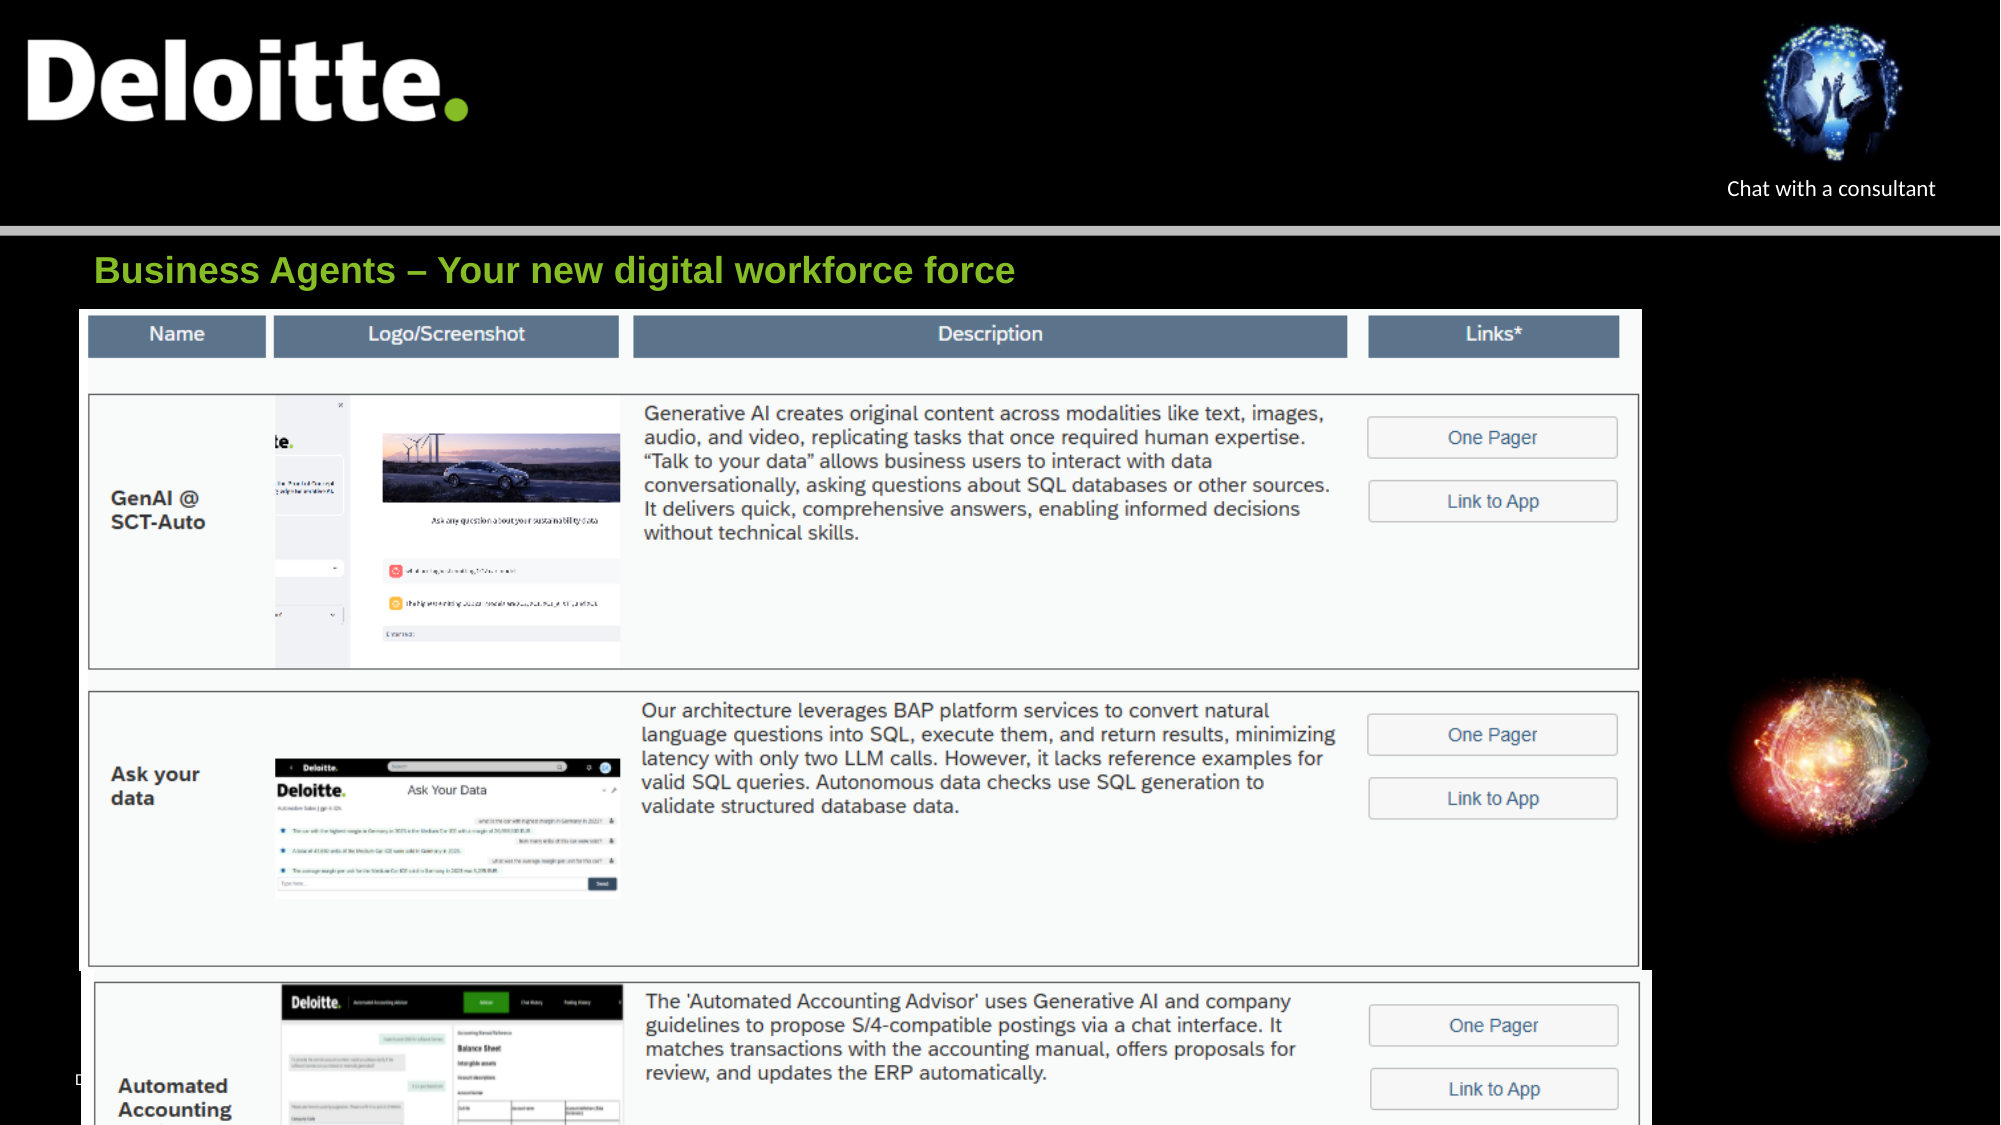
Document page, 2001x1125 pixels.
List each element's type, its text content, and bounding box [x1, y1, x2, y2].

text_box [0, 0, 2000, 230]
picture [78, 308, 1652, 1125]
text_box Business Agents – Your new digital workforce force Available agents in your network: [79, 241, 1401, 307]
picture [1719, 668, 1941, 849]
